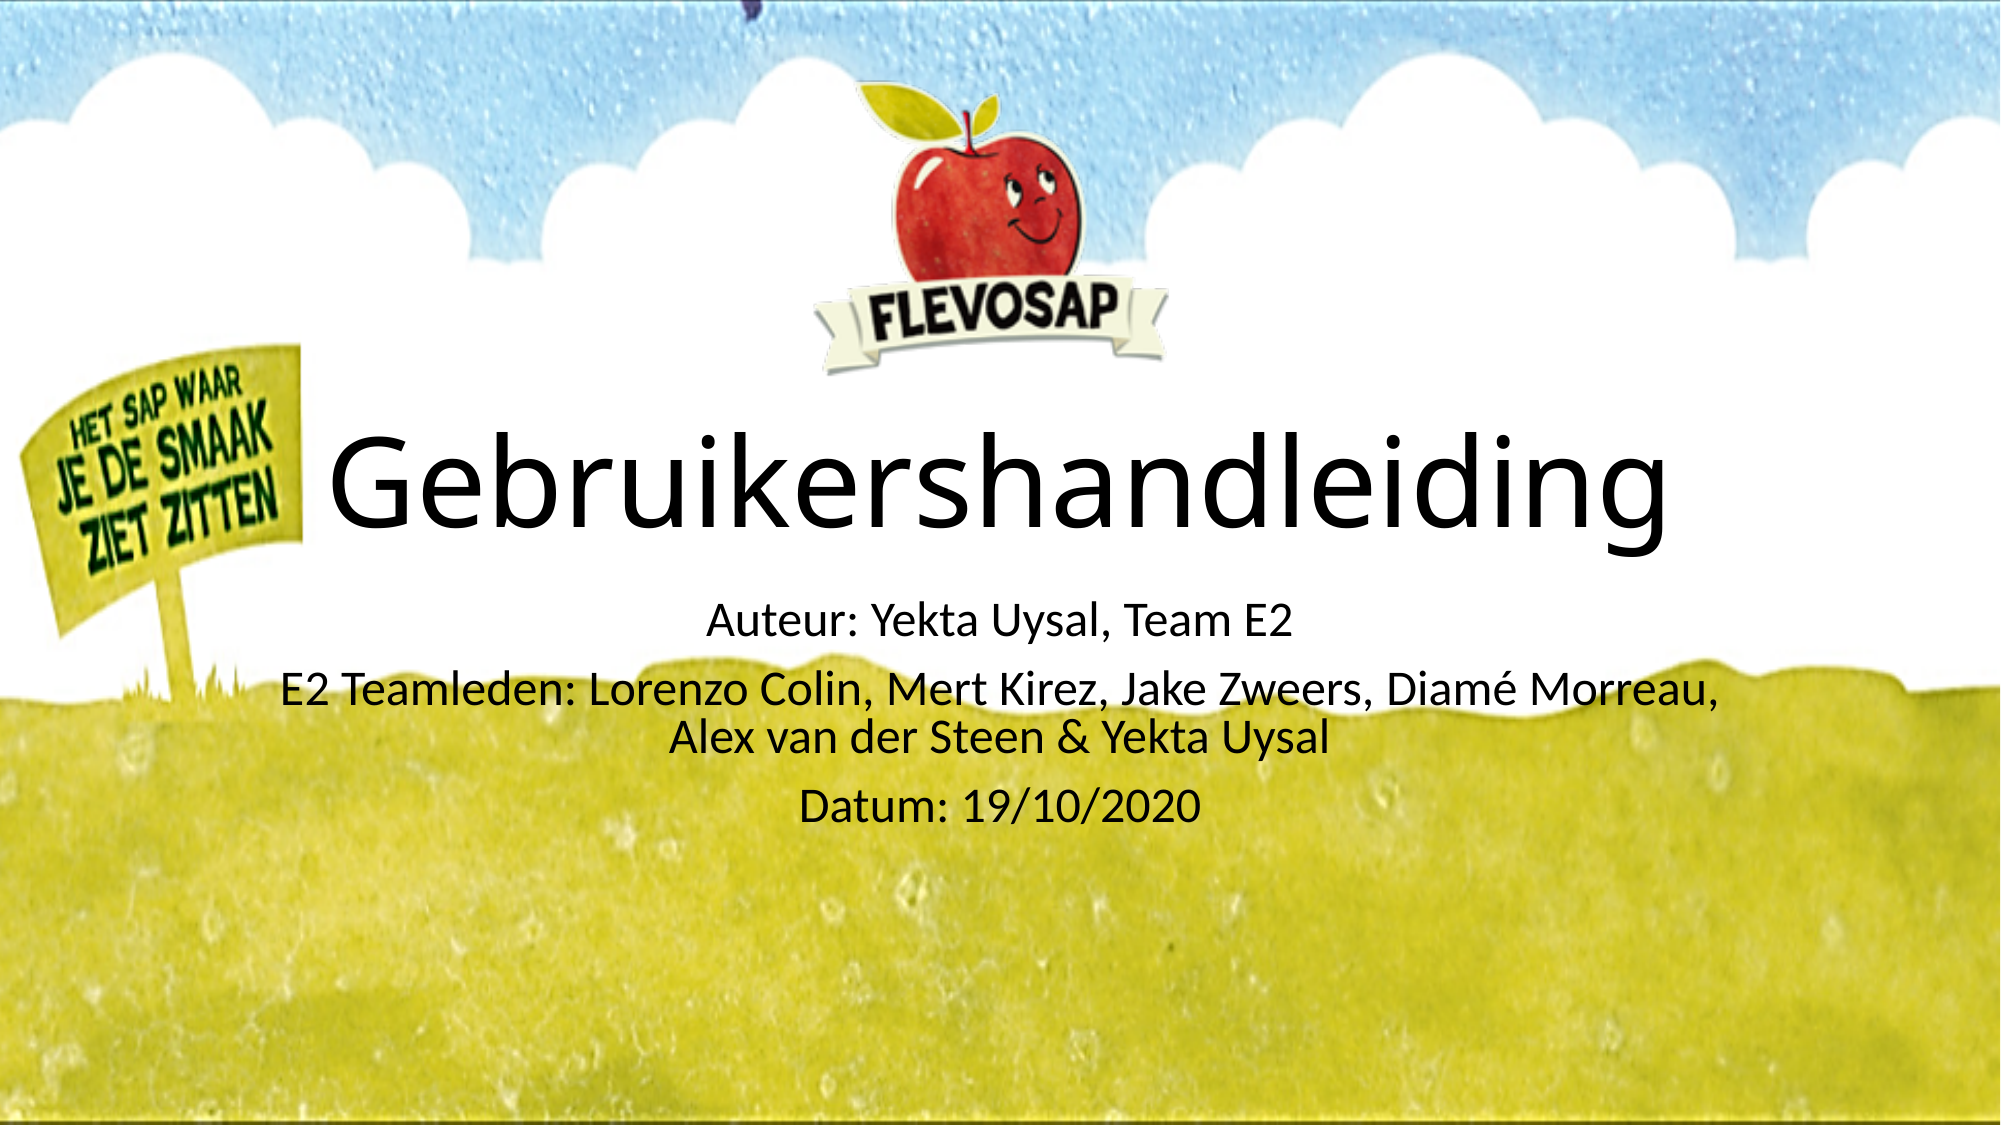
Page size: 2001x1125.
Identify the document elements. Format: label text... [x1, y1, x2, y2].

picture [0, 0, 2001, 1125]
title Gebruikershandleiding [171, 170, 1829, 563]
subtitle Auteur: Yekta Uysal, Team E2 E2 Teamleden: Lorenzo Colin, Mert Kirez, Jake Zweers, Diamé Morreau, Alex van der Steen & Yekta Uysal Datum: 19/10/2020 [249, 590, 1750, 863]
